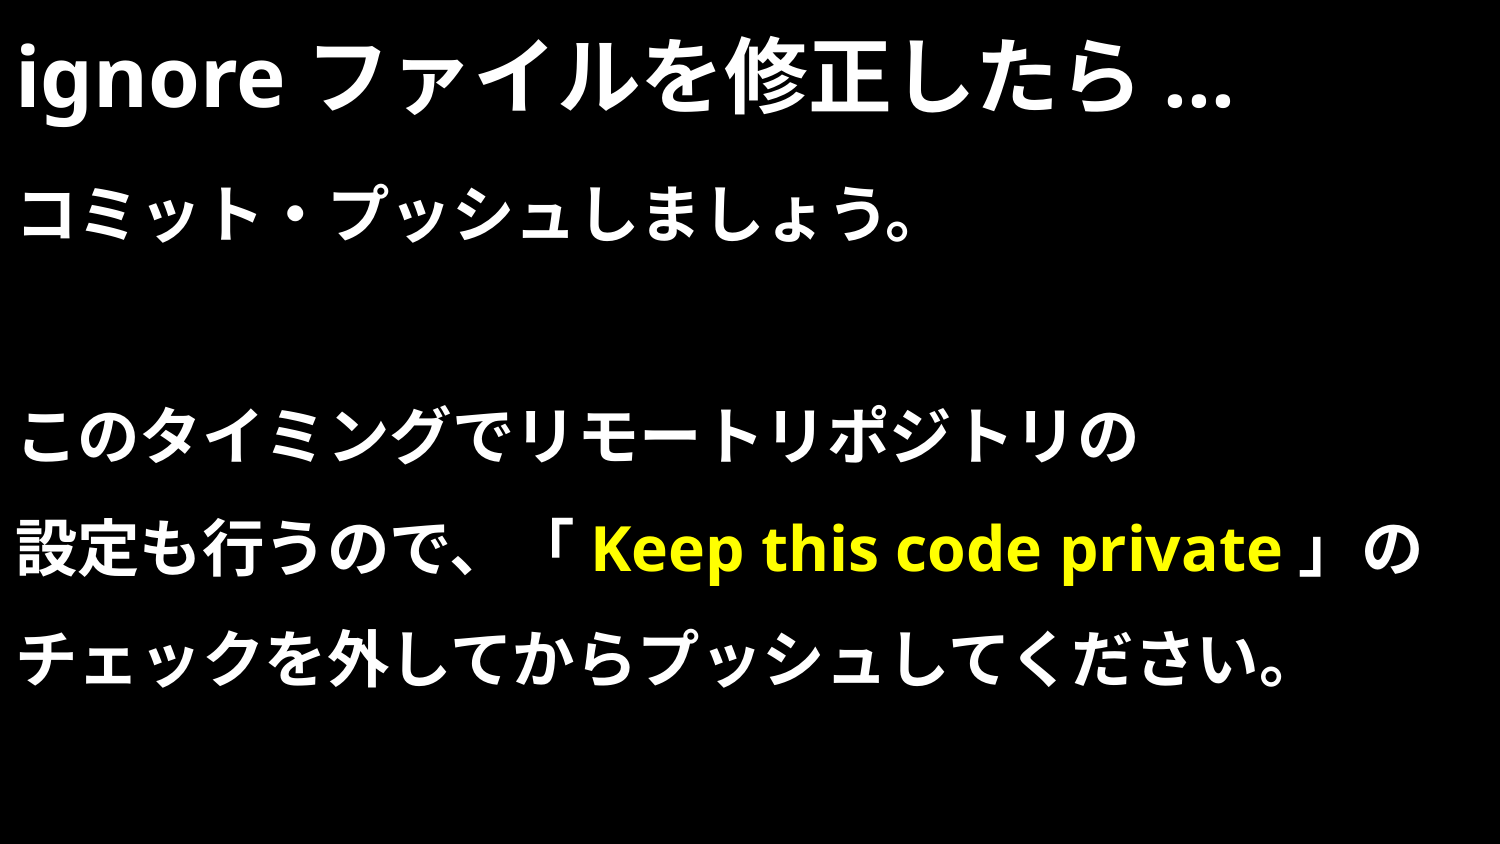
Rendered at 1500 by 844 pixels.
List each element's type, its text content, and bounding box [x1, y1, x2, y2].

list コミット・プッシュしましょう。 このタイミングでリモートリポジトリの 設定も行うので、「Keep this code private」の チェックを外してからプッシュしてください。 [0, 149, 1500, 844]
title ignoreファイルを修正したら... [0, 0, 1500, 149]
